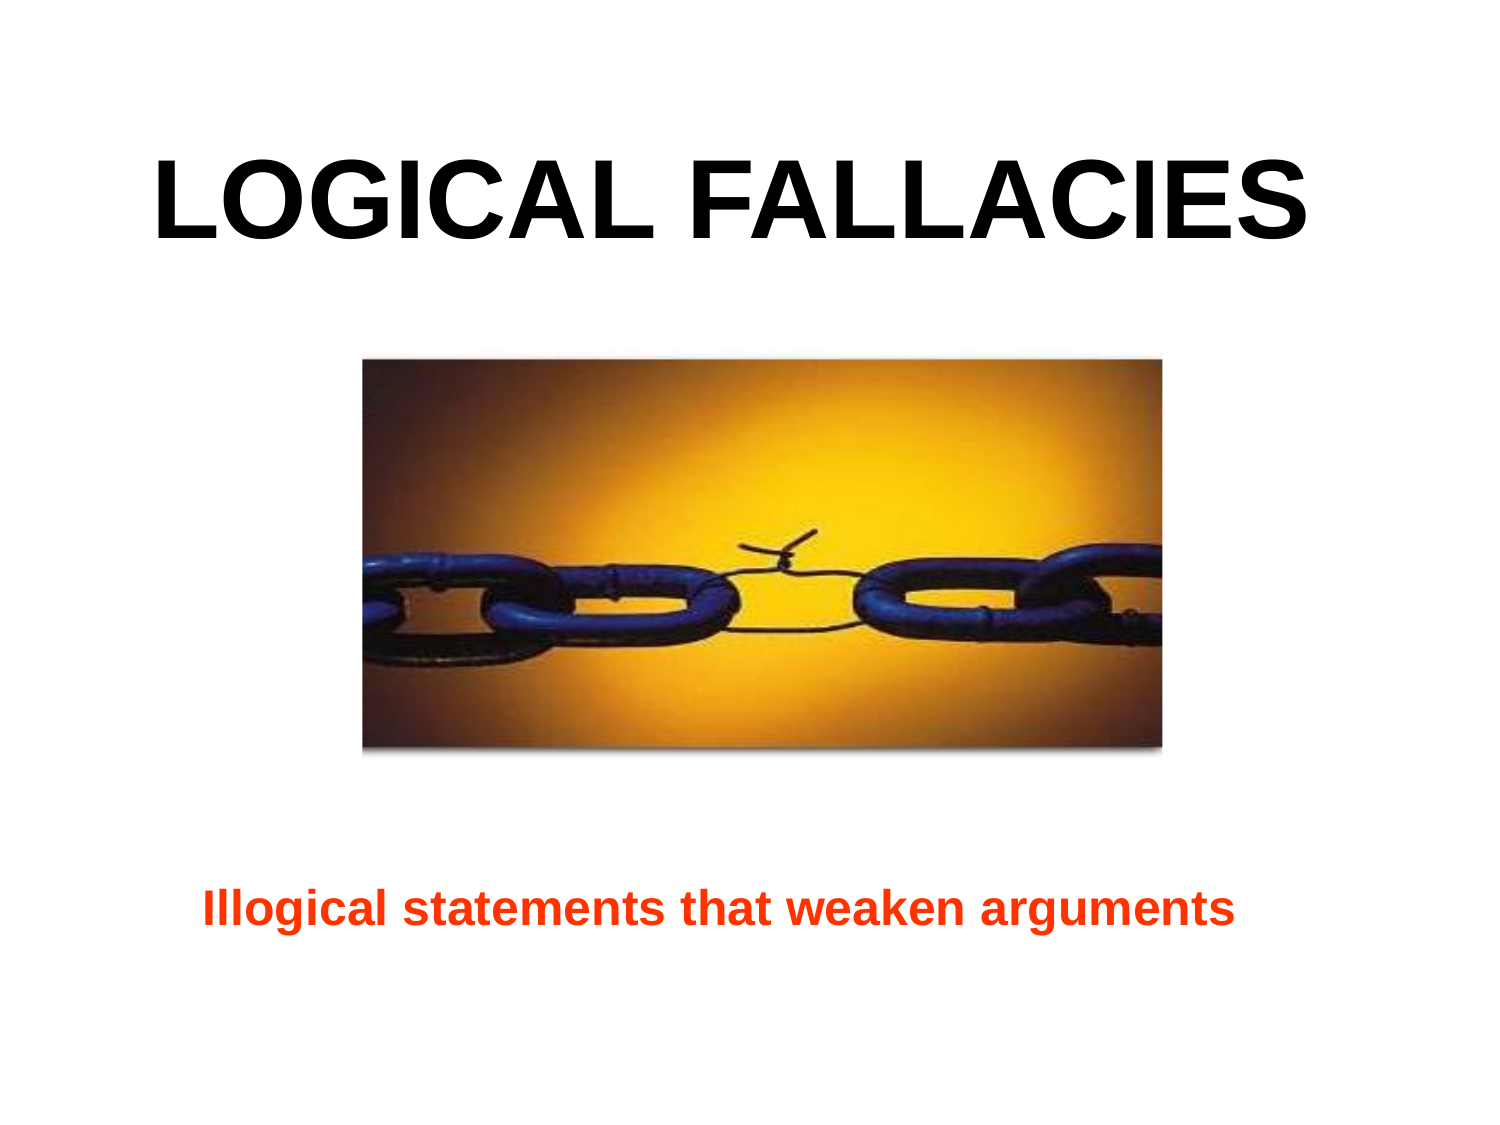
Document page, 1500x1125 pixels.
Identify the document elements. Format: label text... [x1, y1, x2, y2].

title LOGICAL FALLACIES [62, 62, 1400, 325]
text_box Illogical statements that weaken arguments [187, 874, 1265, 944]
picture [362, 349, 1163, 760]
